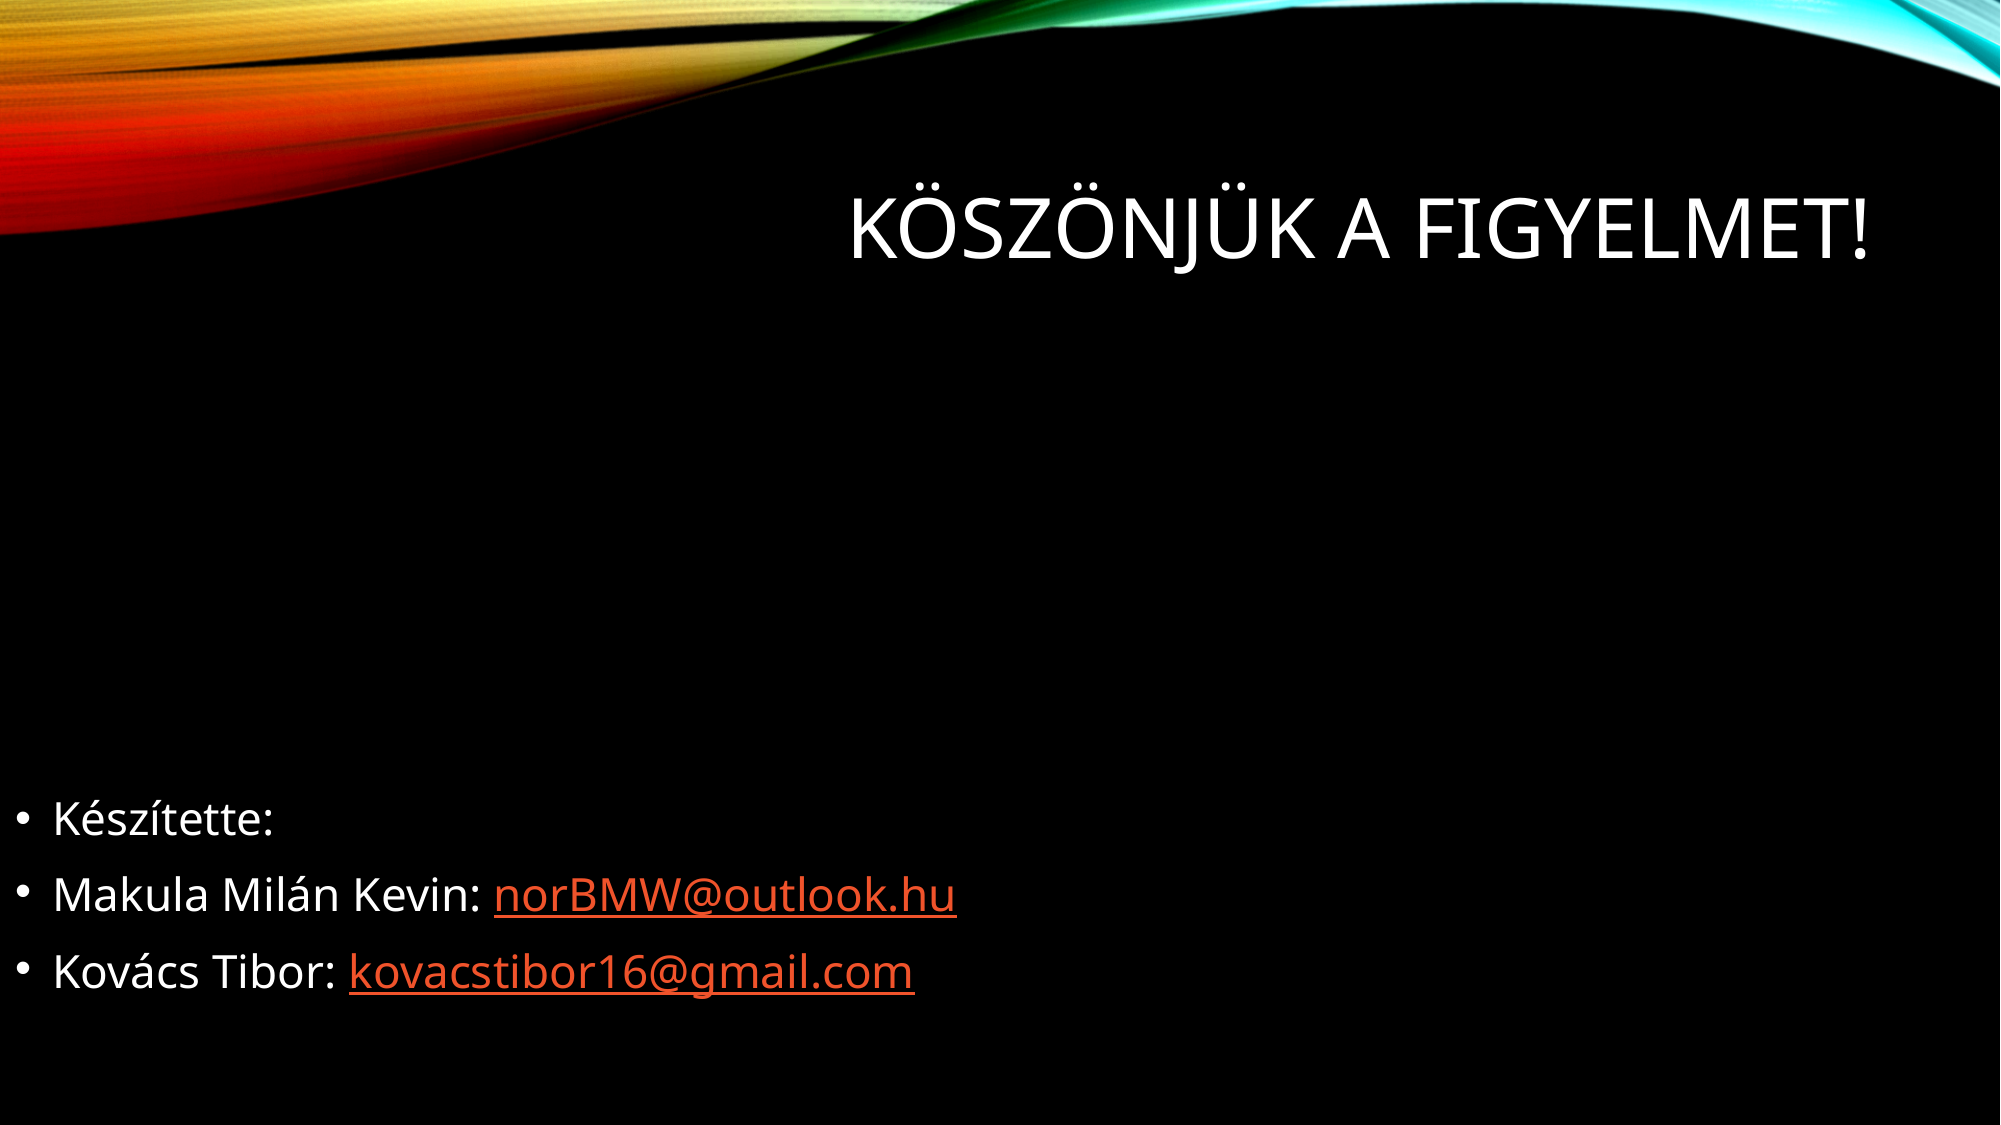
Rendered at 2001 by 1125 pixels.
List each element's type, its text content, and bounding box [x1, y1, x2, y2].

list Készítette: Makula Milán Kevin: norBMW@outlook.hu Kovács Tibor: kovacstibor16@gmail.com [0, 361, 1857, 1125]
title Köszönjük a figyelmet! [474, 125, 1888, 338]
picture [0, 0, 2000, 237]
